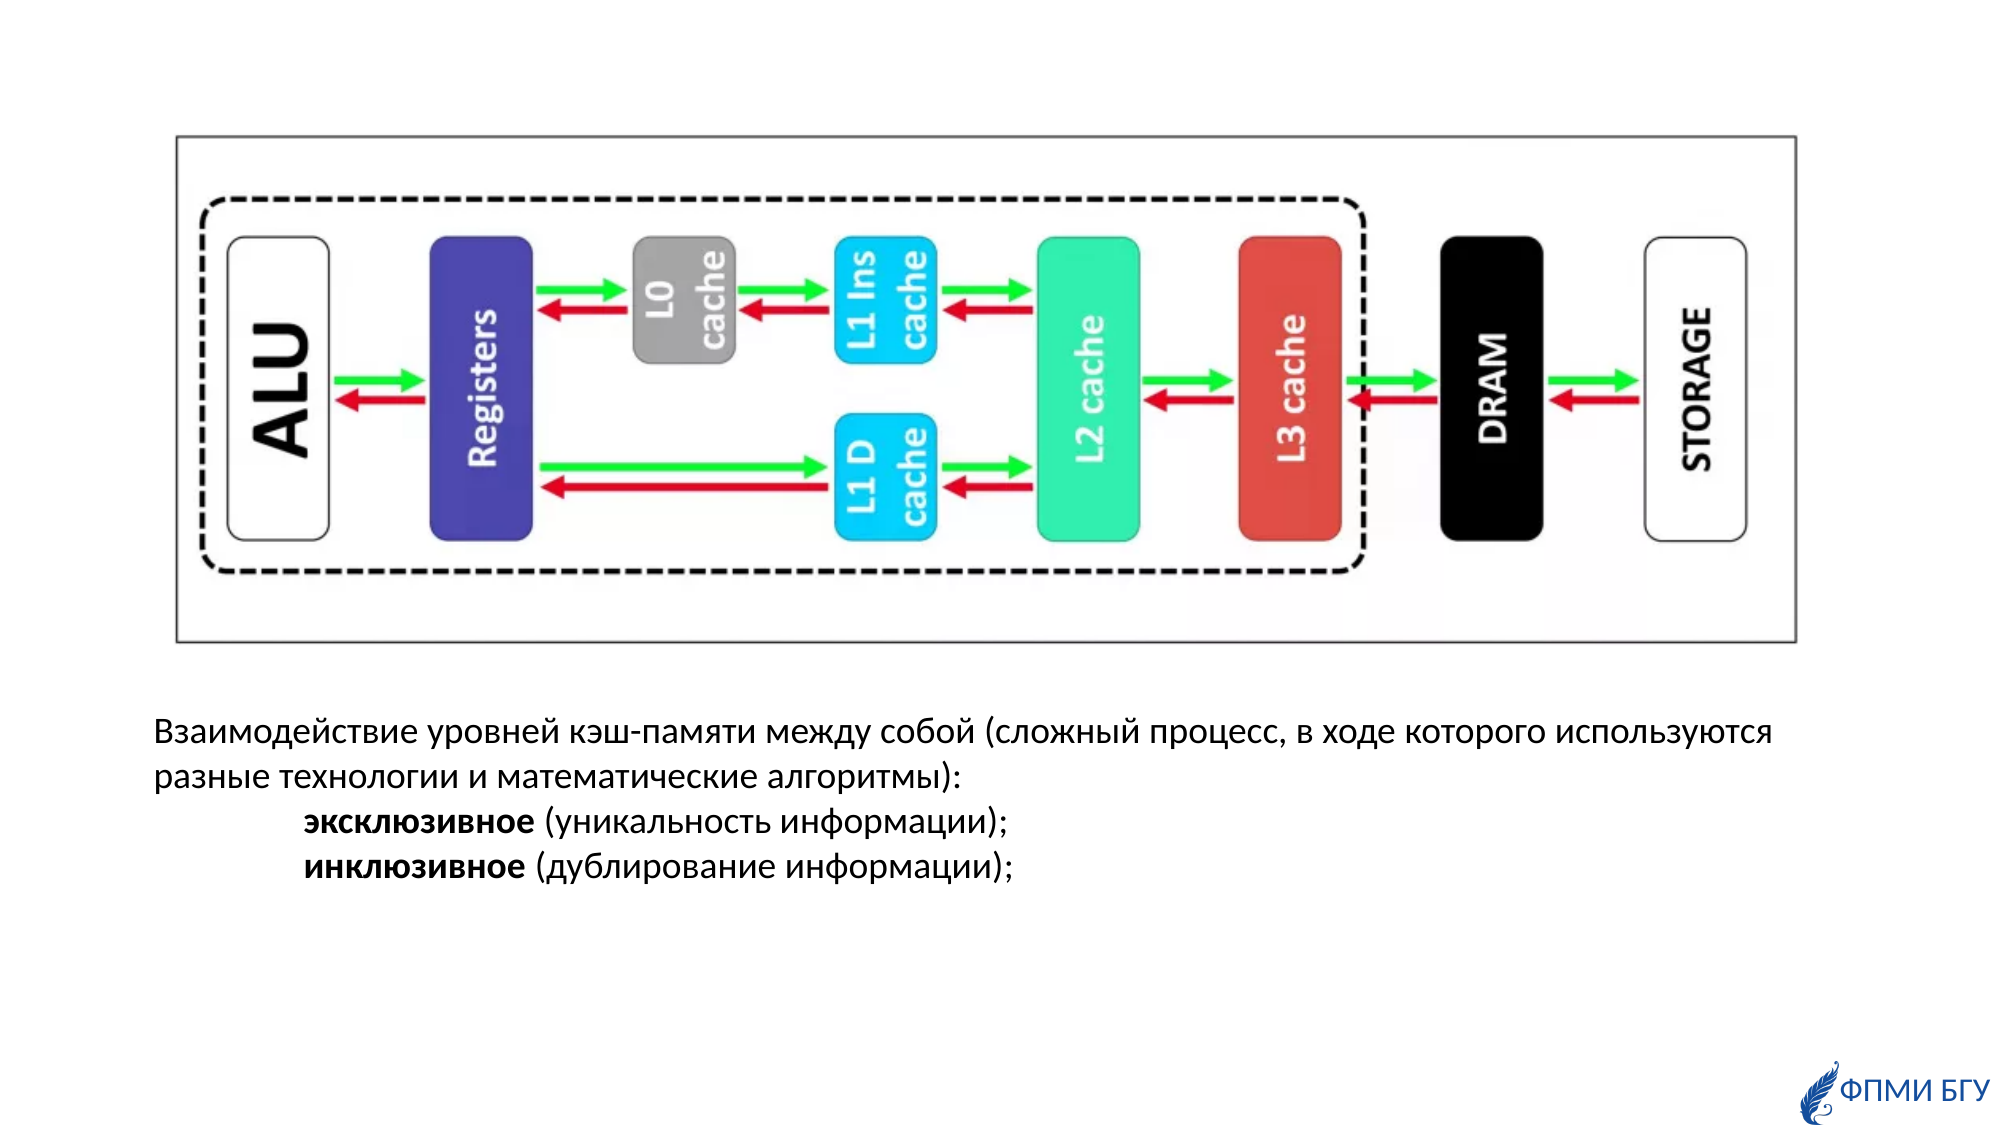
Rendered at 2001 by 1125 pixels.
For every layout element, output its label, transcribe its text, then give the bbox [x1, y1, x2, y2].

picture [1799, 1061, 1842, 1125]
text_box Взаимодействие уровней кэш-памяти между собой (сложный процесс, в ходе которого используются разные технологии и математические алгоритмы): эксклюзивное (уникальность информации); инклюзивное (дублирование информации); [138, 698, 1915, 939]
text_box ФПМИ БГУ [1842, 1068, 2000, 1109]
picture [138, 99, 1831, 669]
